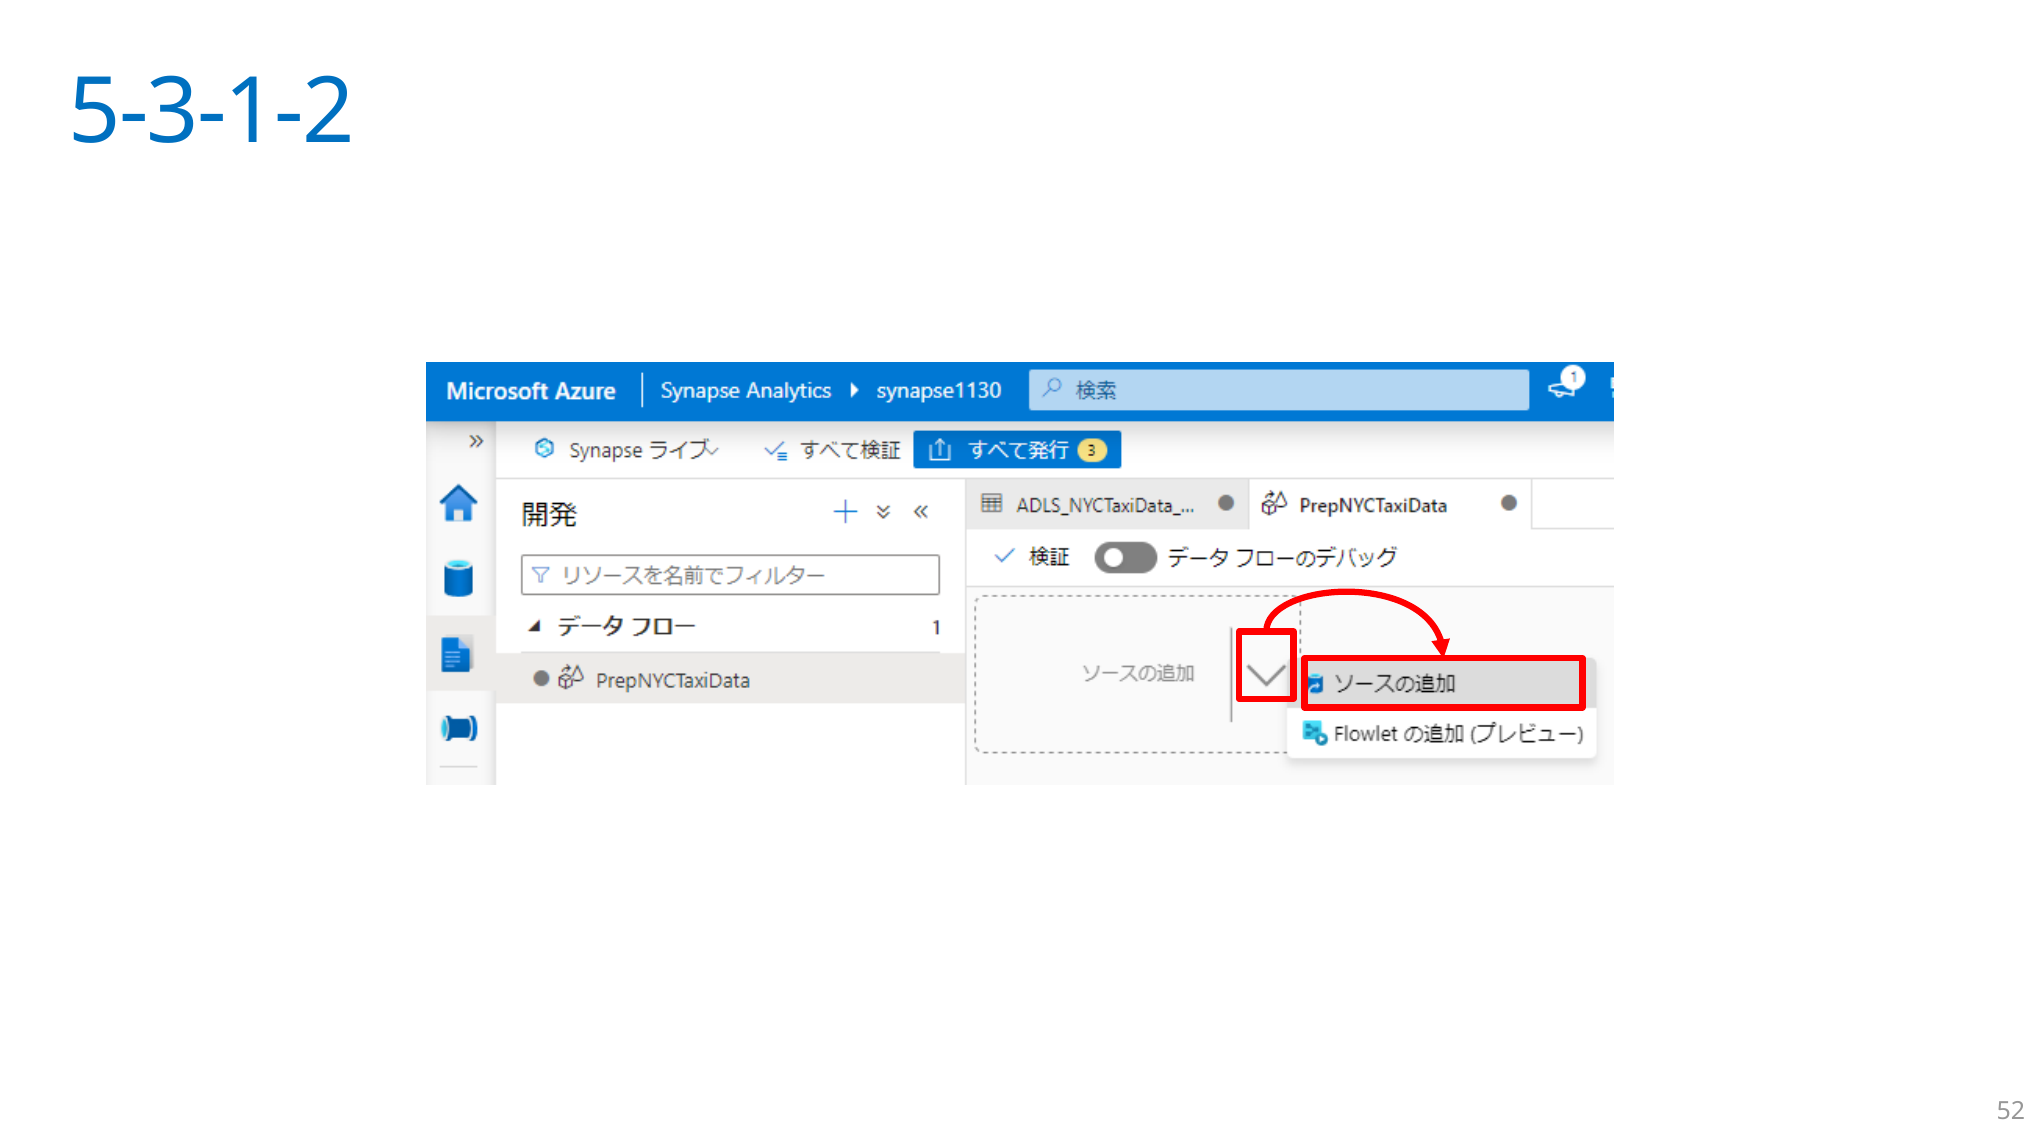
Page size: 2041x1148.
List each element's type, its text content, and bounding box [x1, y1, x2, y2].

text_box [1341, 556, 1369, 734]
picture [425, 362, 1615, 785]
slide_number 52 [1581, 1081, 2041, 1143]
title 5-3-1-2 [45, 48, 1996, 173]
